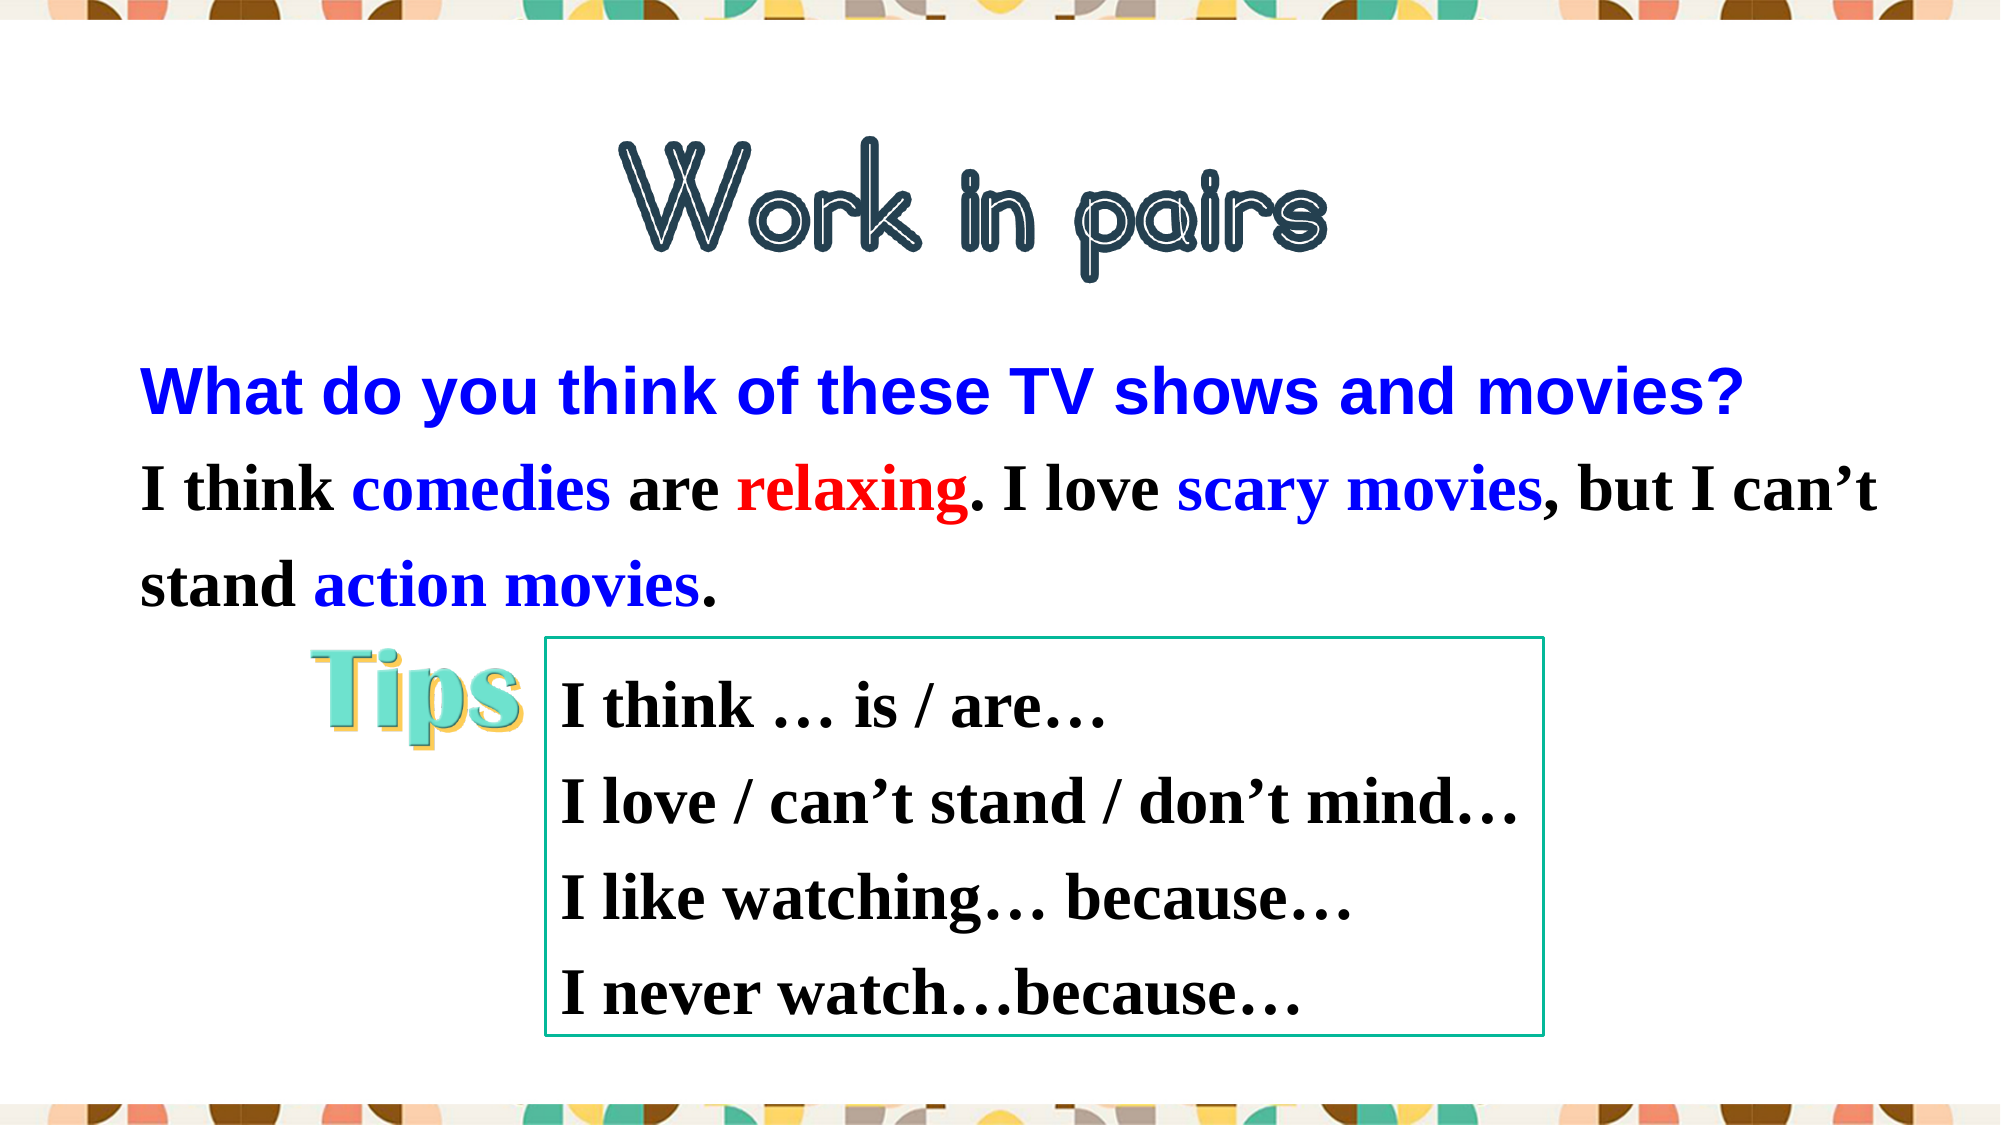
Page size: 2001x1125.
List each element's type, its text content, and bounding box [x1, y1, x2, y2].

text_box I think … is / are… I love / can’t stand / don’t mind… I like watching… because… I never watch…because… [545, 637, 1544, 1036]
picture [0, 0, 2001, 1125]
text_box What do you think of these TV shows and movies? I think comedies are relaxing. I love scary movies, but I can’t stand action movies. [125, 324, 1934, 627]
